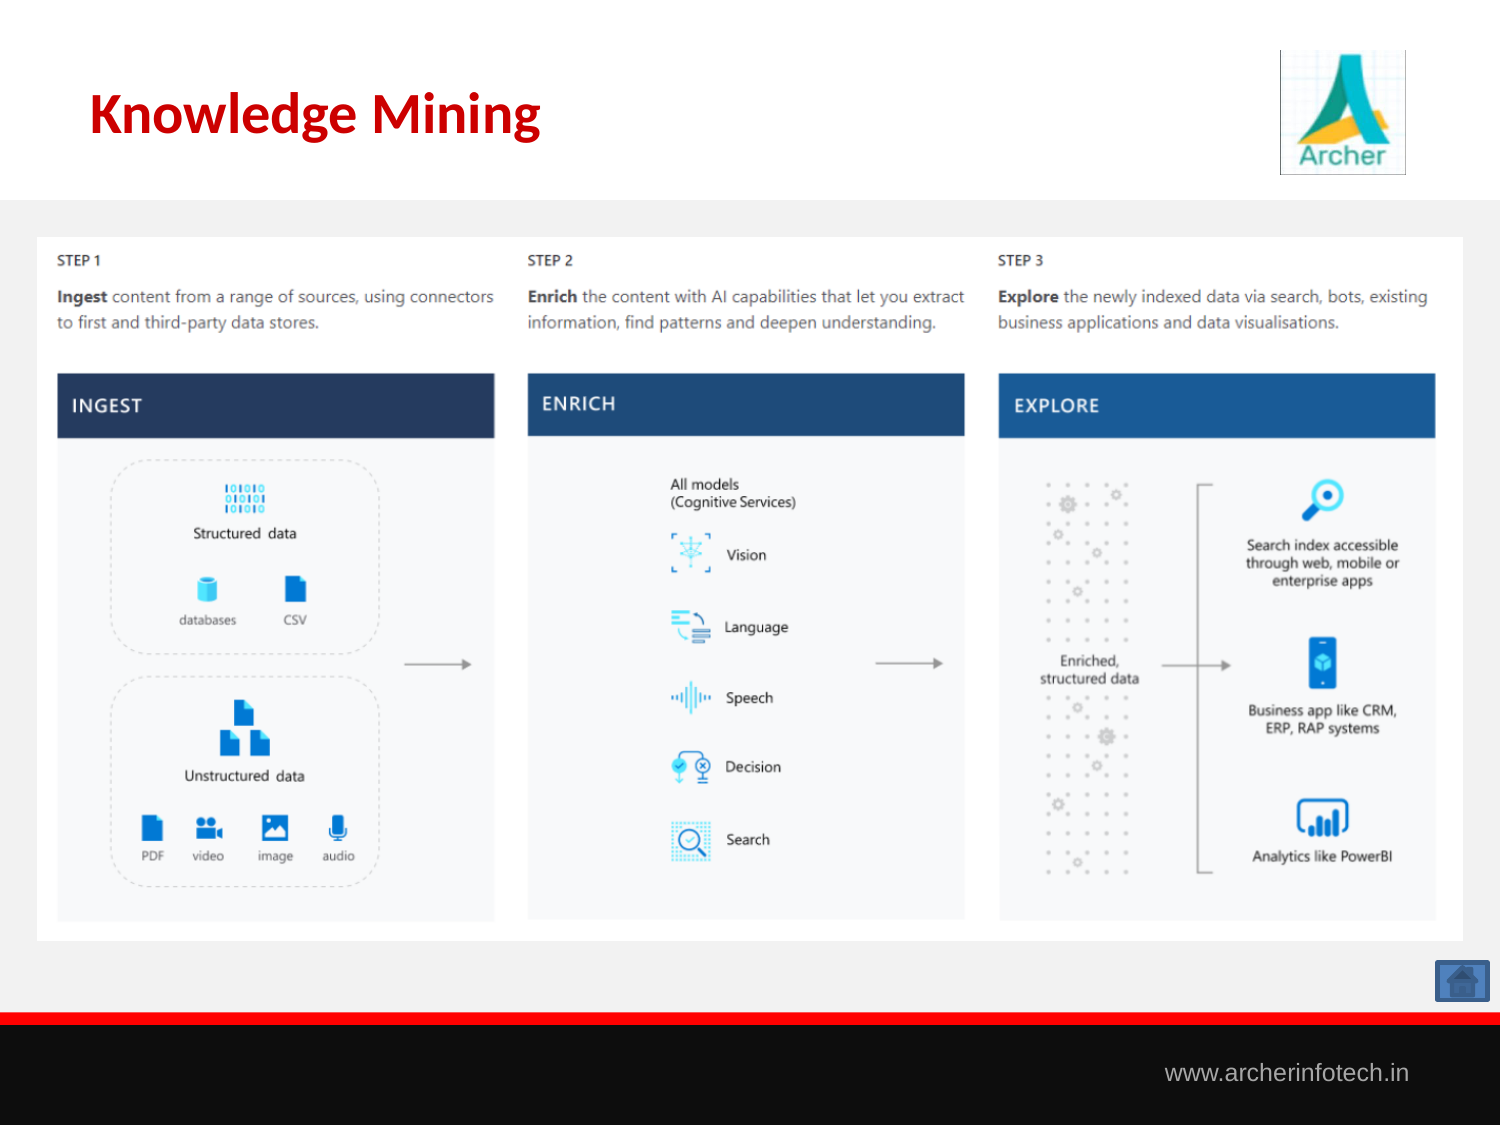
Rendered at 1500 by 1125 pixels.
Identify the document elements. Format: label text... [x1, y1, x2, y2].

picture [37, 237, 1463, 942]
text_box [1435, 960, 1490, 1002]
title Knowledge Mining [75, 45, 925, 175]
picture [1280, 50, 1406, 175]
